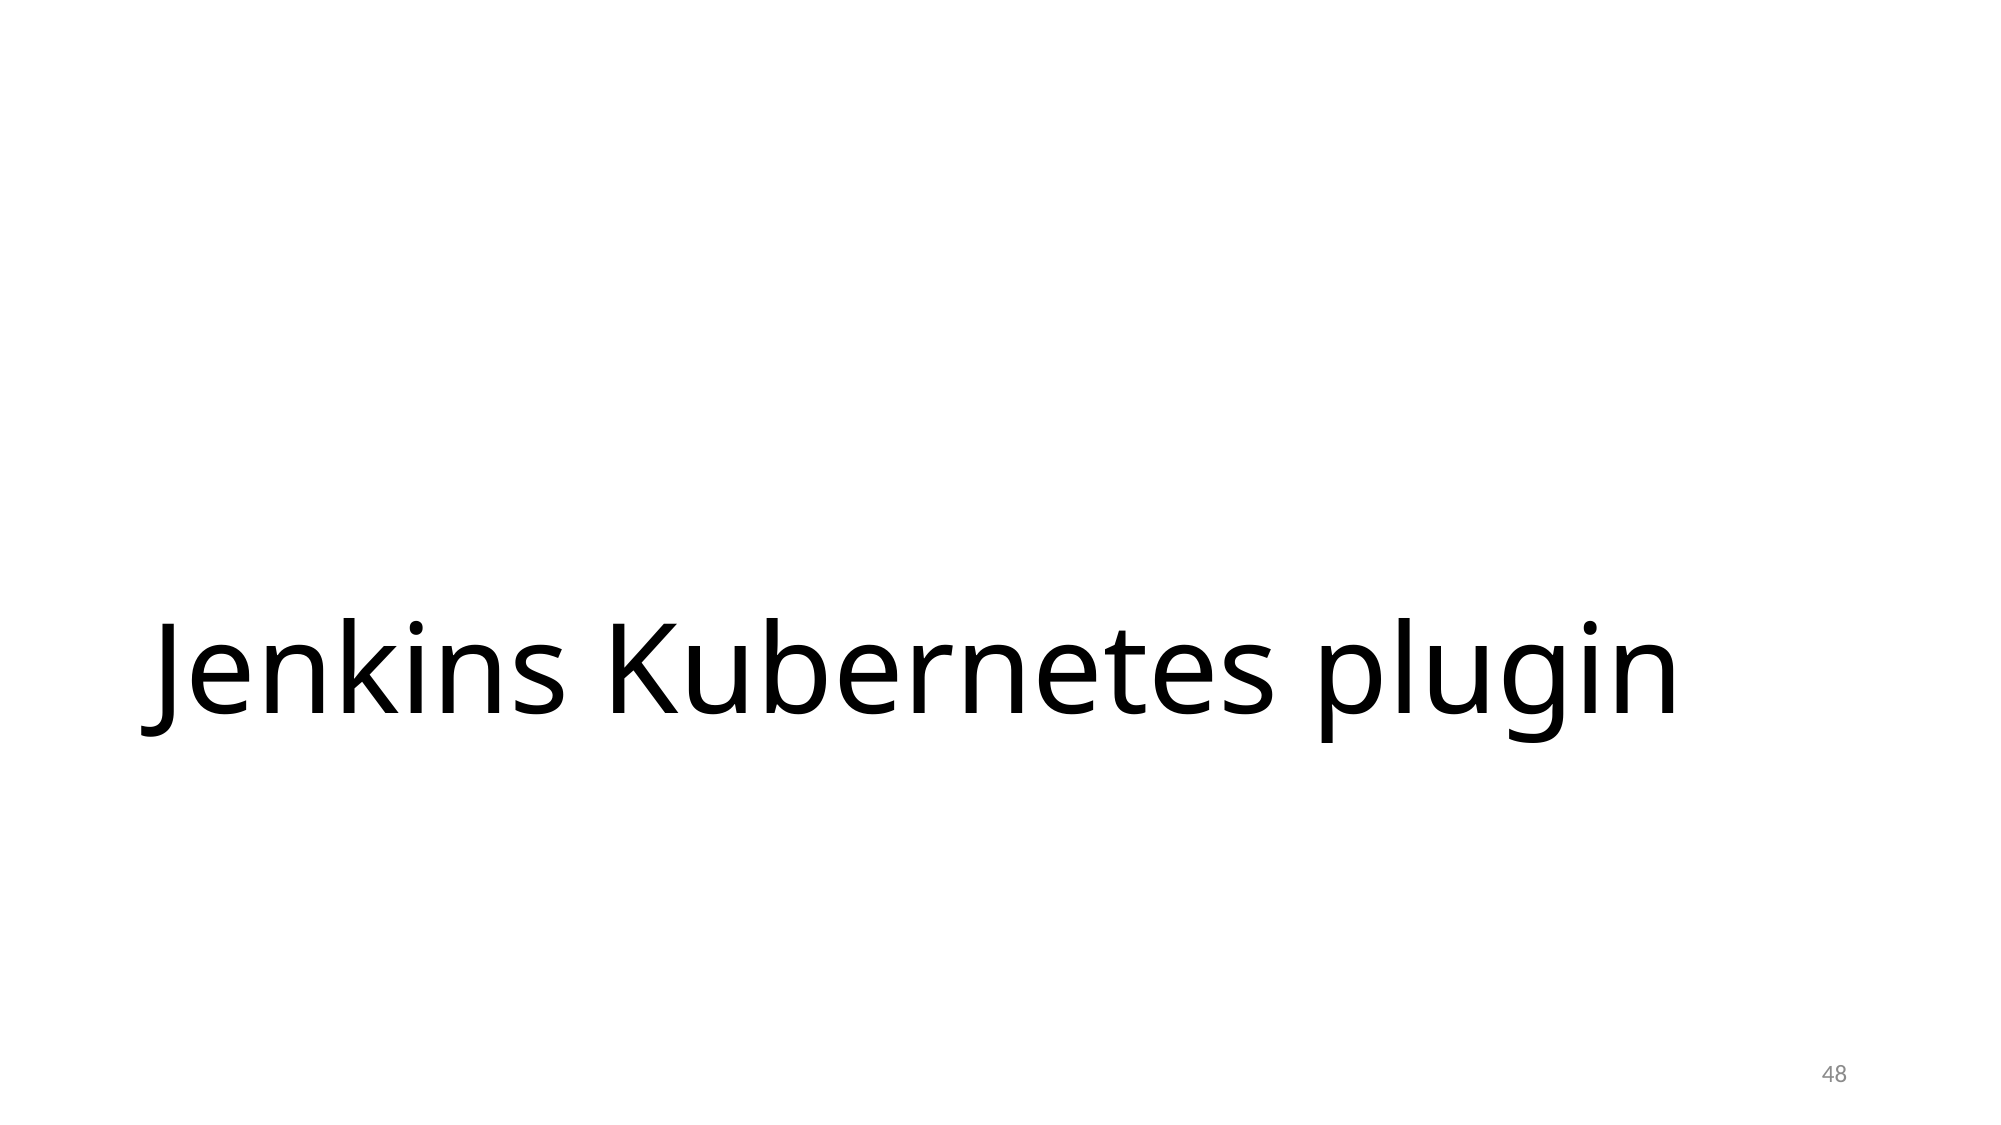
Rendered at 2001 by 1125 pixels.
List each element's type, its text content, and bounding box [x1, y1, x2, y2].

slide_number 48 [1412, 1042, 1863, 1103]
title Jenkins Kubernetes plugin [136, 280, 1862, 749]
